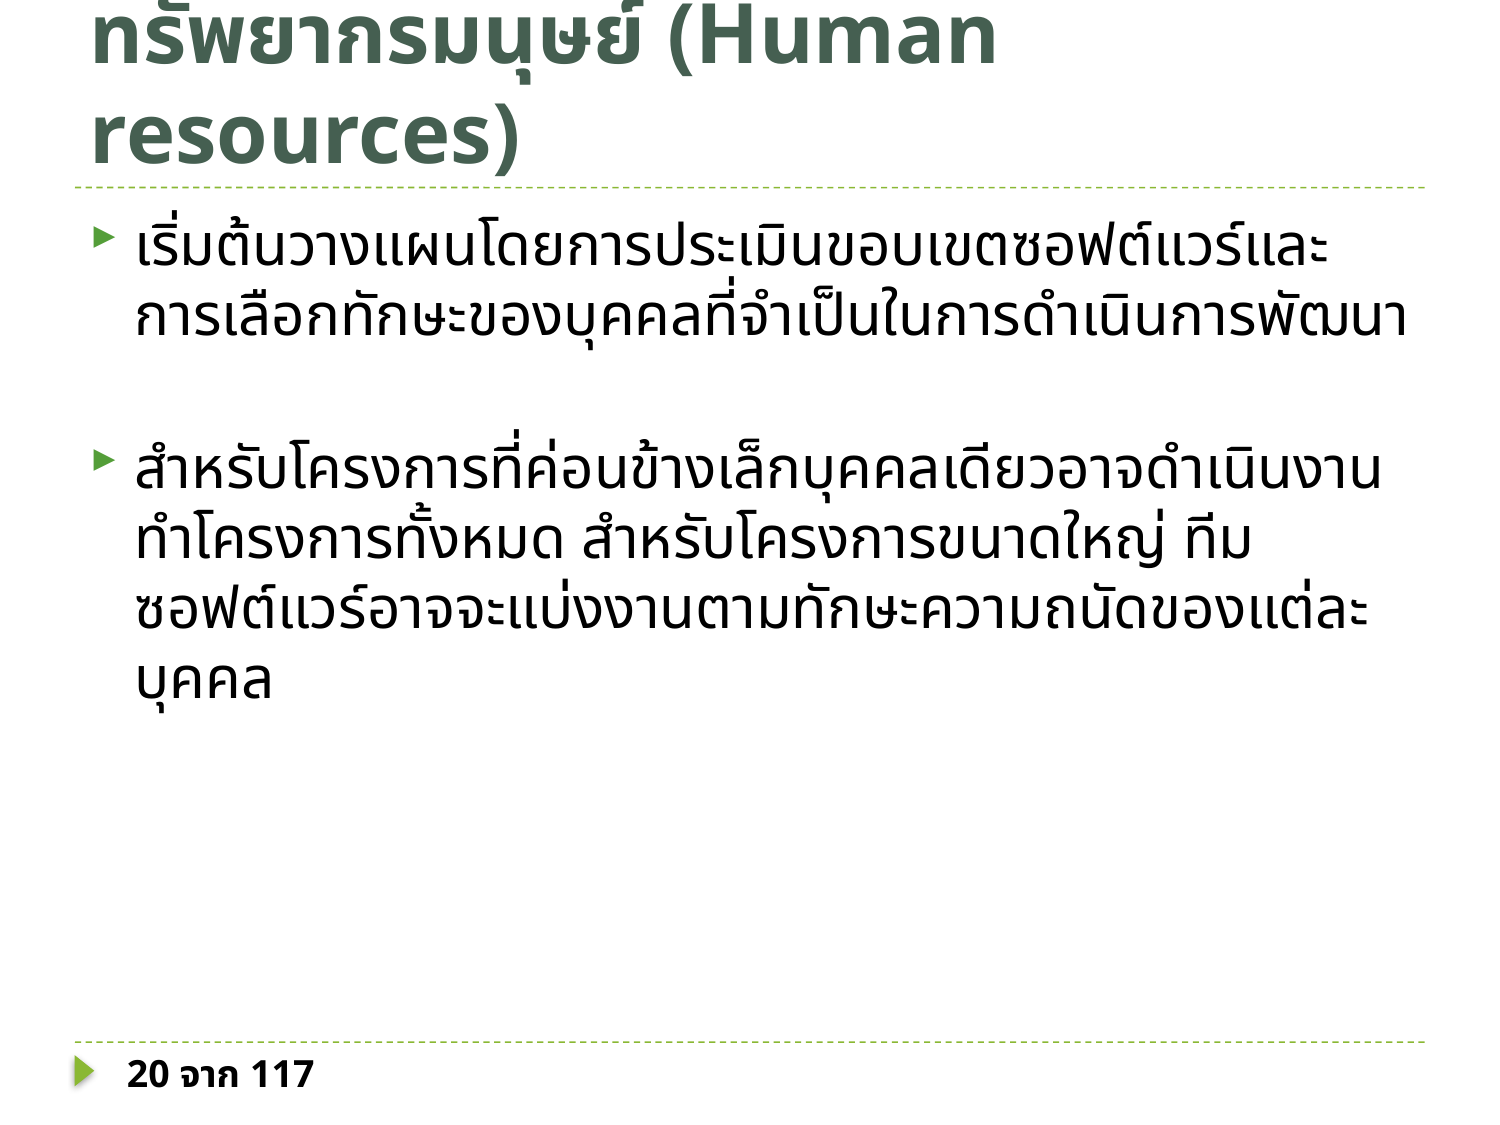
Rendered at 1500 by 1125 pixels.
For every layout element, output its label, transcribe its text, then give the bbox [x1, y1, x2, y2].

slide_number 20 จาก 117 [112, 1042, 438, 1103]
list เริ่มต้นวางแผนโดยการประเมินขอบเขตซอฟต์แวร์และการเลือกทักษะของบุคคลที่จำเป็นในการดำเนินการพัฒนา สำหรับโครงการที่ค่อนข้างเล็กบุคคลเดียวอาจดำเนินงานทำโครงการทั้งหมด สำหรับโครงการขนาดใหญ่ ทีมซอฟต์แวร์อาจจะแบ่งงานตามทักษะความถนัดของแต่ละบุคคล [75, 200, 1425, 1010]
title ทรัพยากรมนุษย์ (Human resources) [75, 24, 1425, 188]
